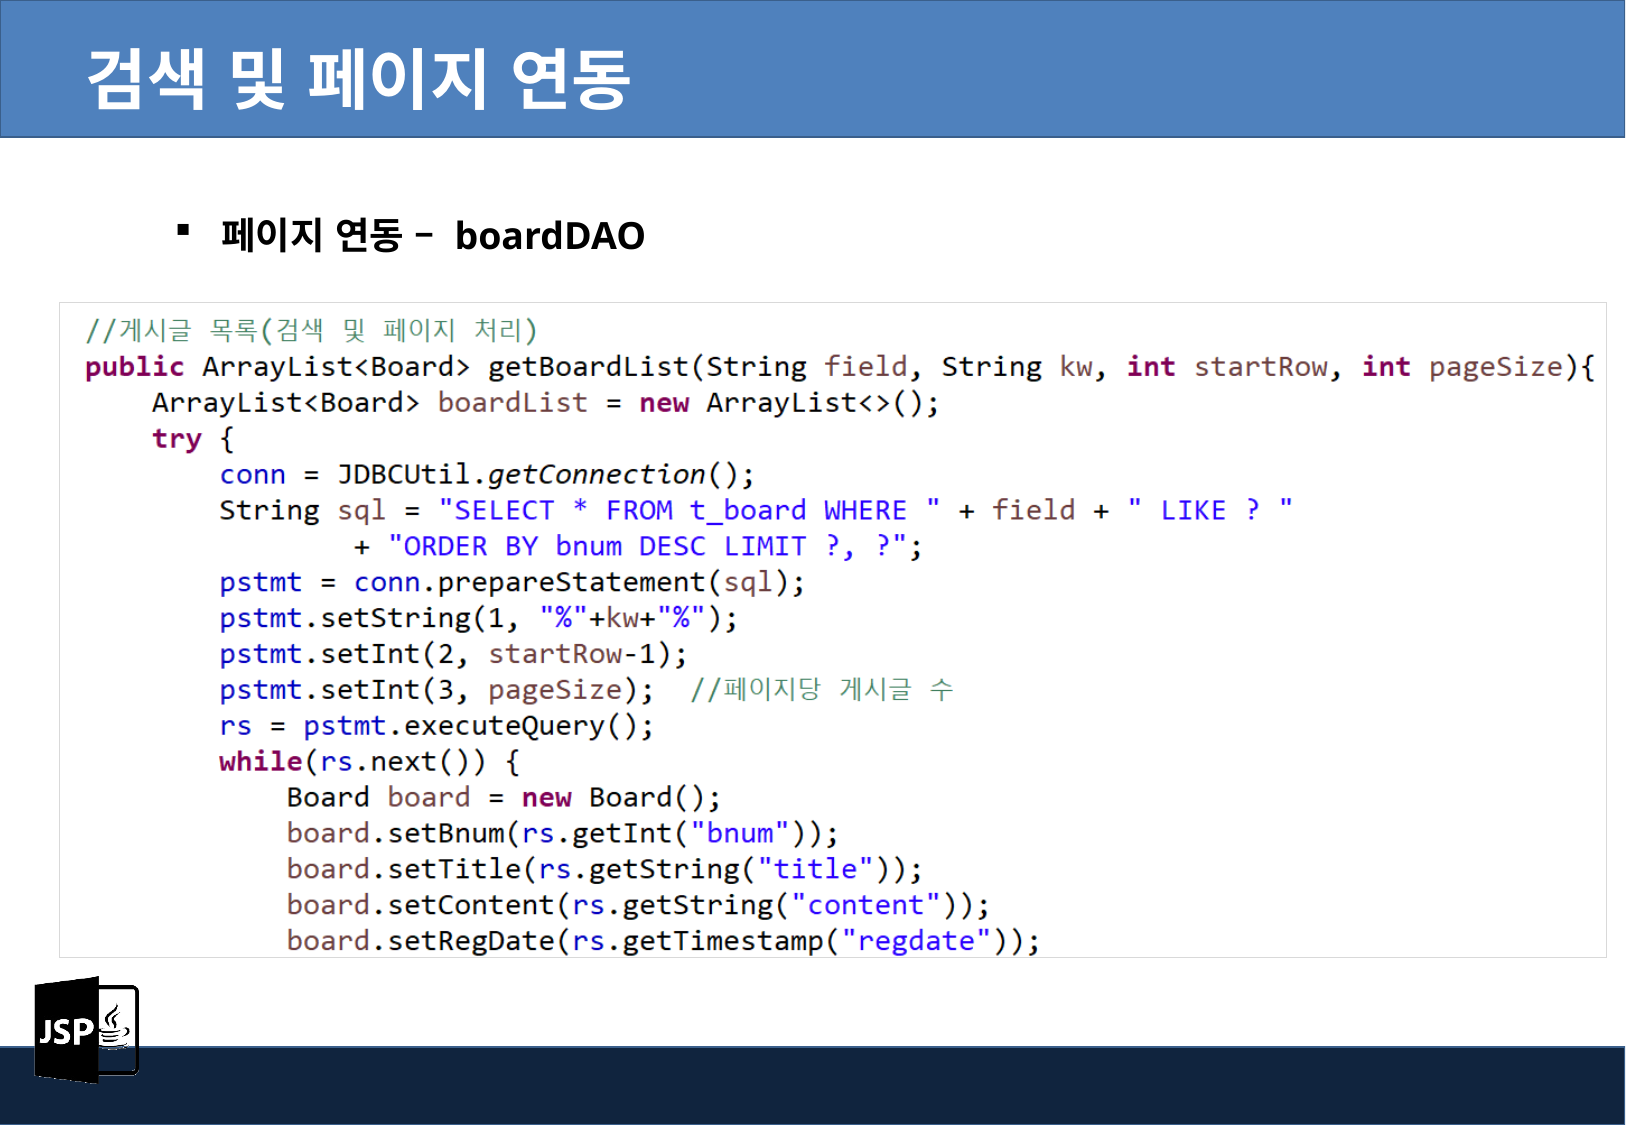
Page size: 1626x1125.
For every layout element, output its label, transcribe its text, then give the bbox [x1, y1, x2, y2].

picture [59, 302, 1608, 958]
text_box 페이지 연동 – boardDAO [159, 204, 766, 265]
text_box [0, 0, 834, 138]
text_box 검색 및 페이지 연동 [24, 7, 1061, 148]
picture [32, 976, 141, 1084]
